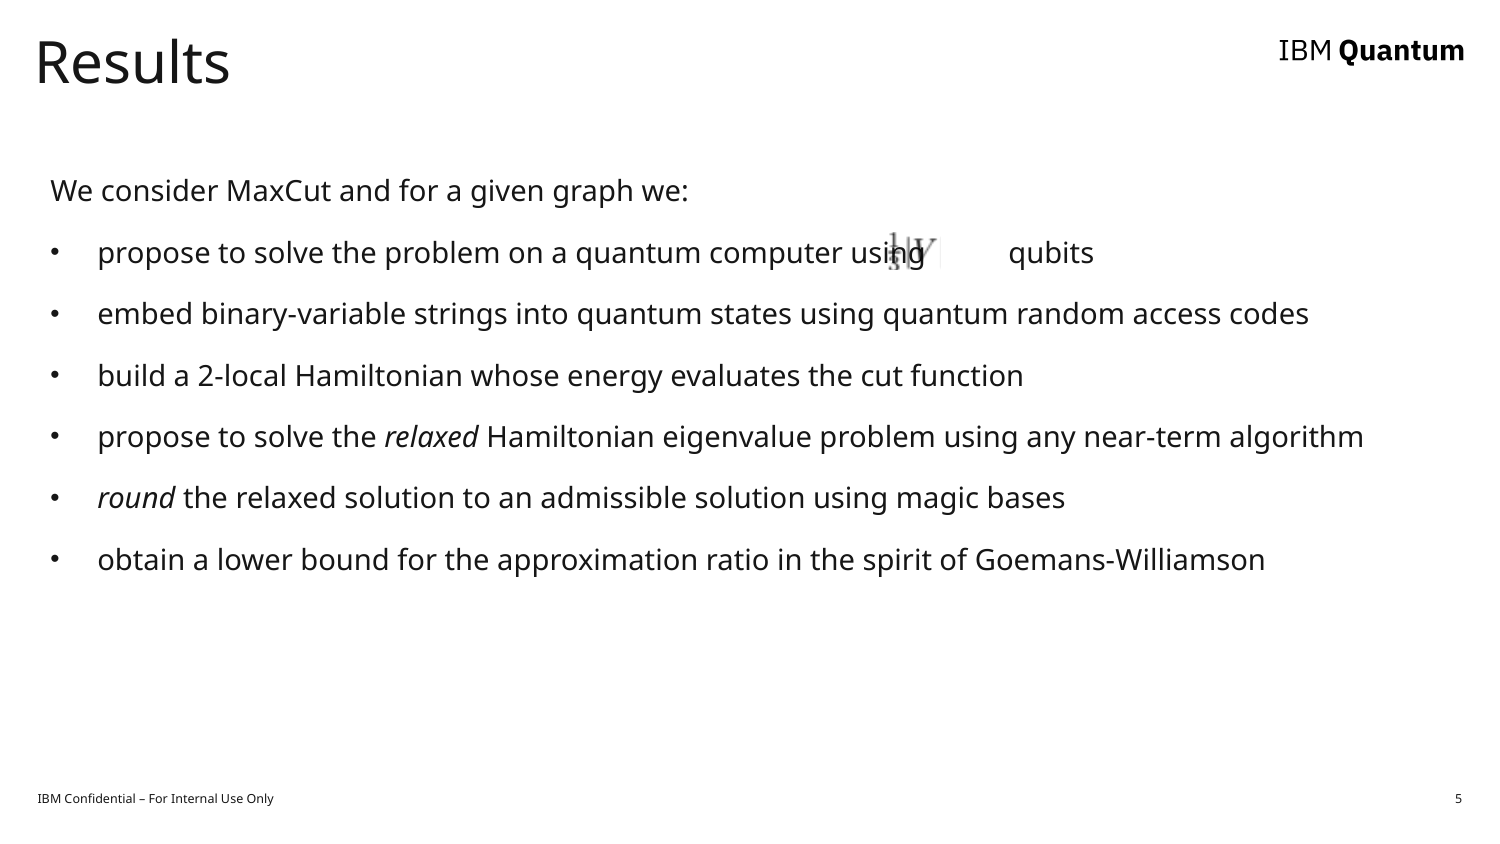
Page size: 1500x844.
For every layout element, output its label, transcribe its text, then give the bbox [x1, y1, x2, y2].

footer IBM Confidential – For Internal Use Only [37, 785, 713, 813]
text_box We consider MaxCut and for a given graph we: propose to solve the problem on a quantum computer using qubits embed binary-variable strings into quantum states using quantum random access codes build a 2-local Hamiltonian whose energy evaluates the cut function propose to solve the relaxed Hamiltonian eigenvalue problem using any near-term algorithm round the relaxed solution to an admissible solution using magic bases obtain a lower bound for the approximation ratio in the spirit of Goemans-Williamson [35, 161, 1405, 603]
slide_number 5 [1162, 785, 1463, 813]
title Results [34, 33, 1091, 165]
picture [887, 232, 941, 271]
